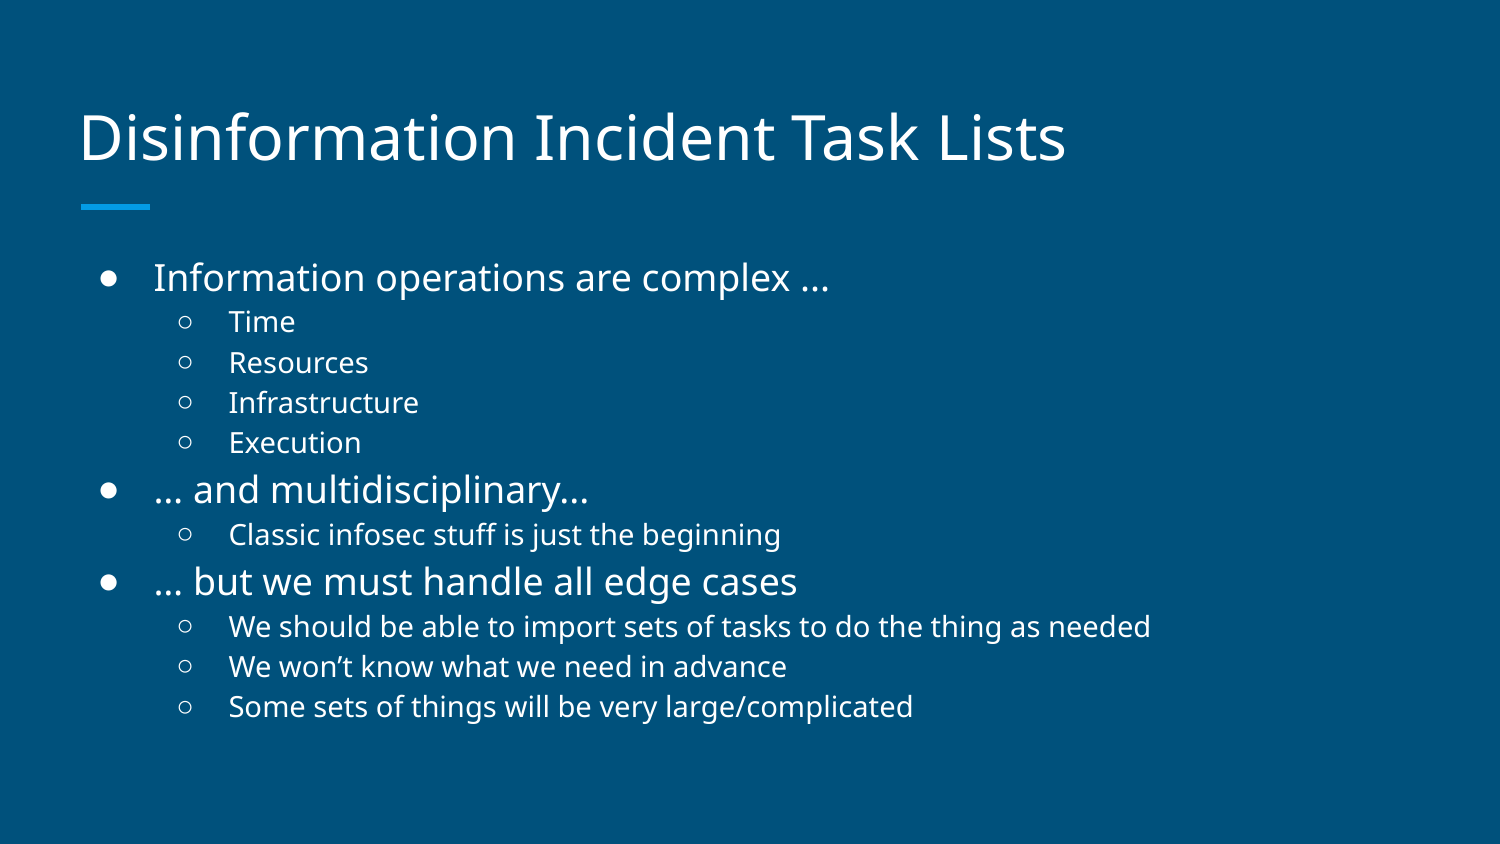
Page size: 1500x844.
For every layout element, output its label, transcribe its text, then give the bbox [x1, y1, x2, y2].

title Disinformation Incident Task Lists [63, 74, 1437, 189]
list Information operations are complex ... Time Resources Infrastructure Execution … and multidisciplinary... Classic infosec stuff is just the beginning … but we must handle all edge cases We should be able to import sets of tasks to do the thing as needed We won’t know what we need in advance Some sets of things will be very large/complicated [63, 231, 1437, 796]
